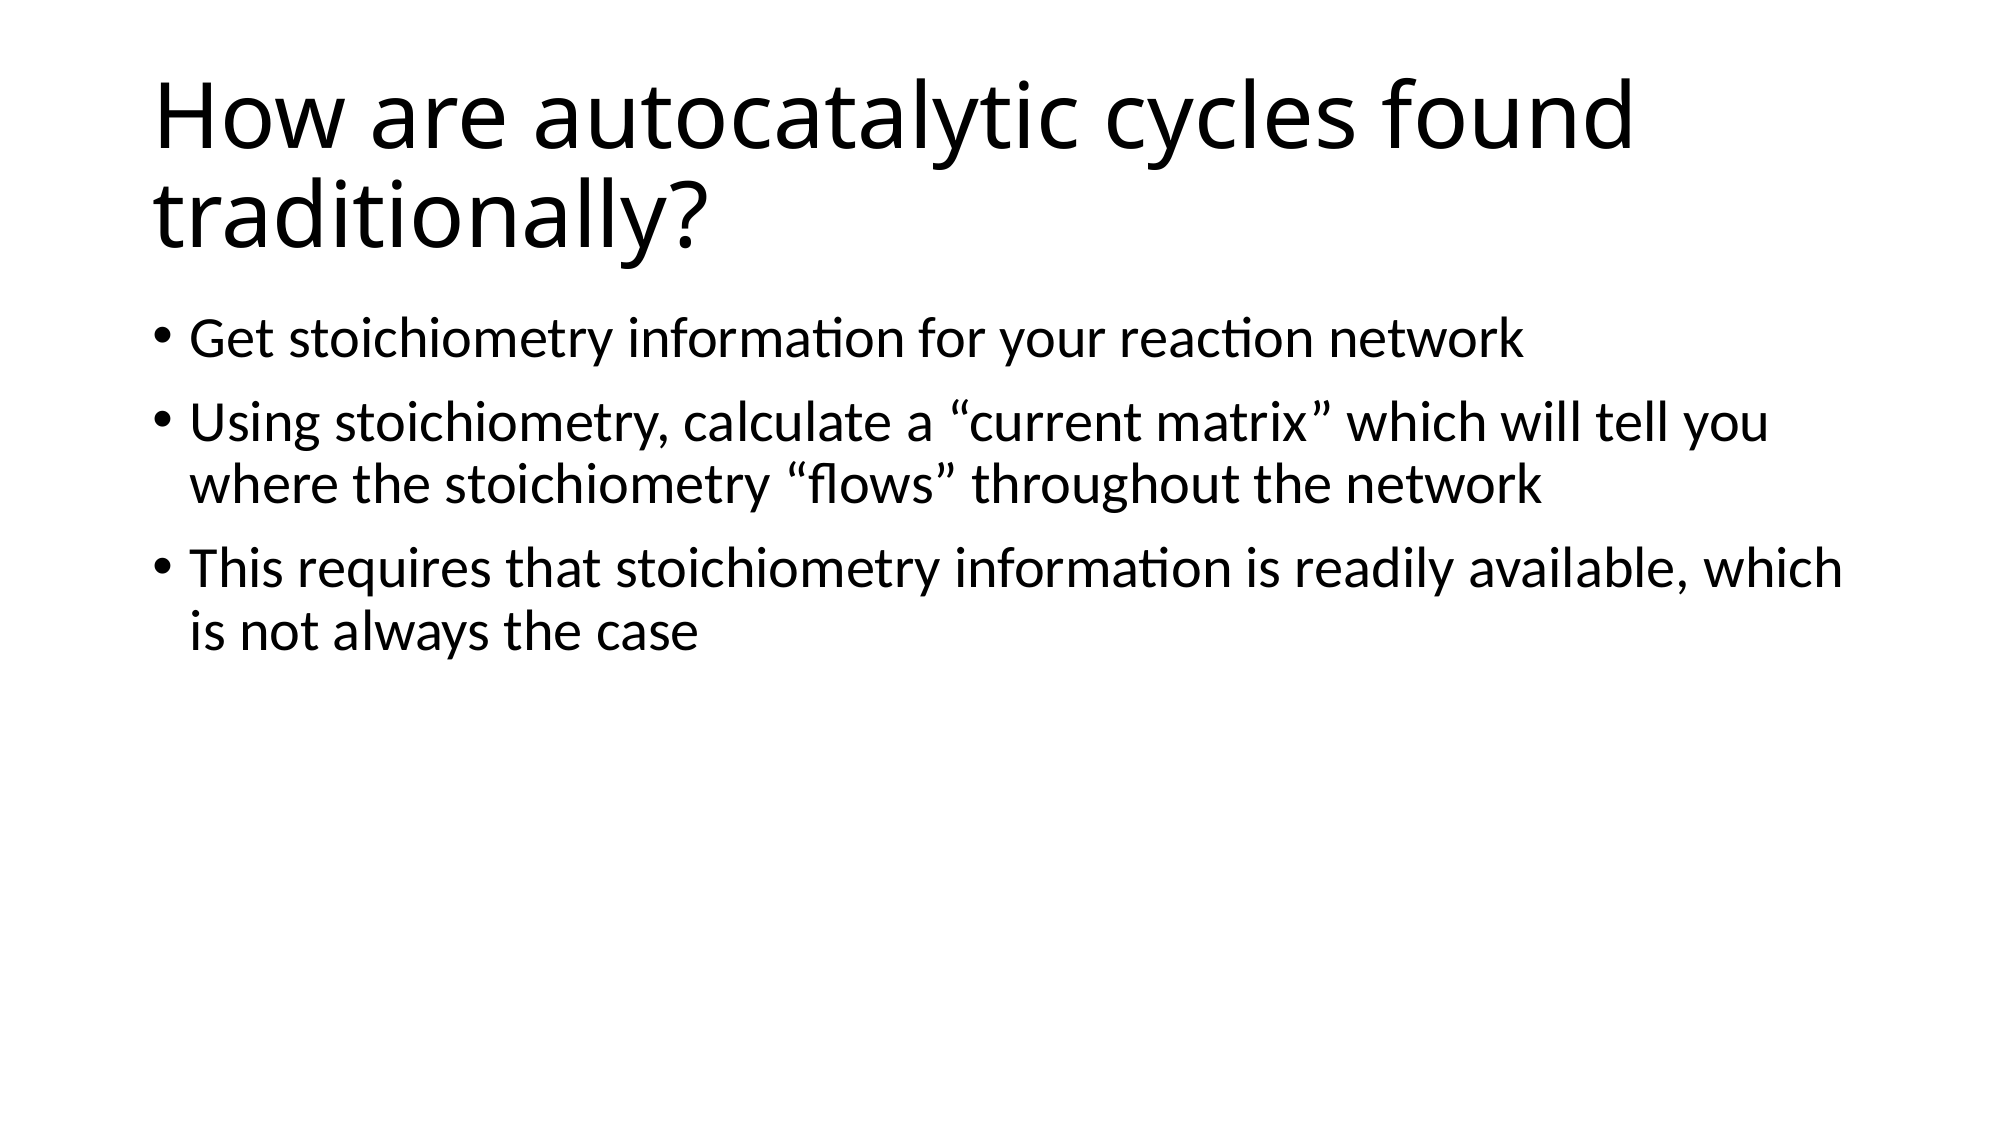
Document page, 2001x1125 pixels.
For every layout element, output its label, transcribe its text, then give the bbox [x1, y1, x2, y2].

list Get stoichiometry information for your reaction network Using stoichiometry, calculate a “current matrix” which will tell you where the stoichiometry “flows” throughout the network This requires that stoichiometry information is readily available, which is not always the case [137, 299, 1863, 1014]
title How are autocatalytic cycles found traditionally? [137, 59, 1863, 278]
